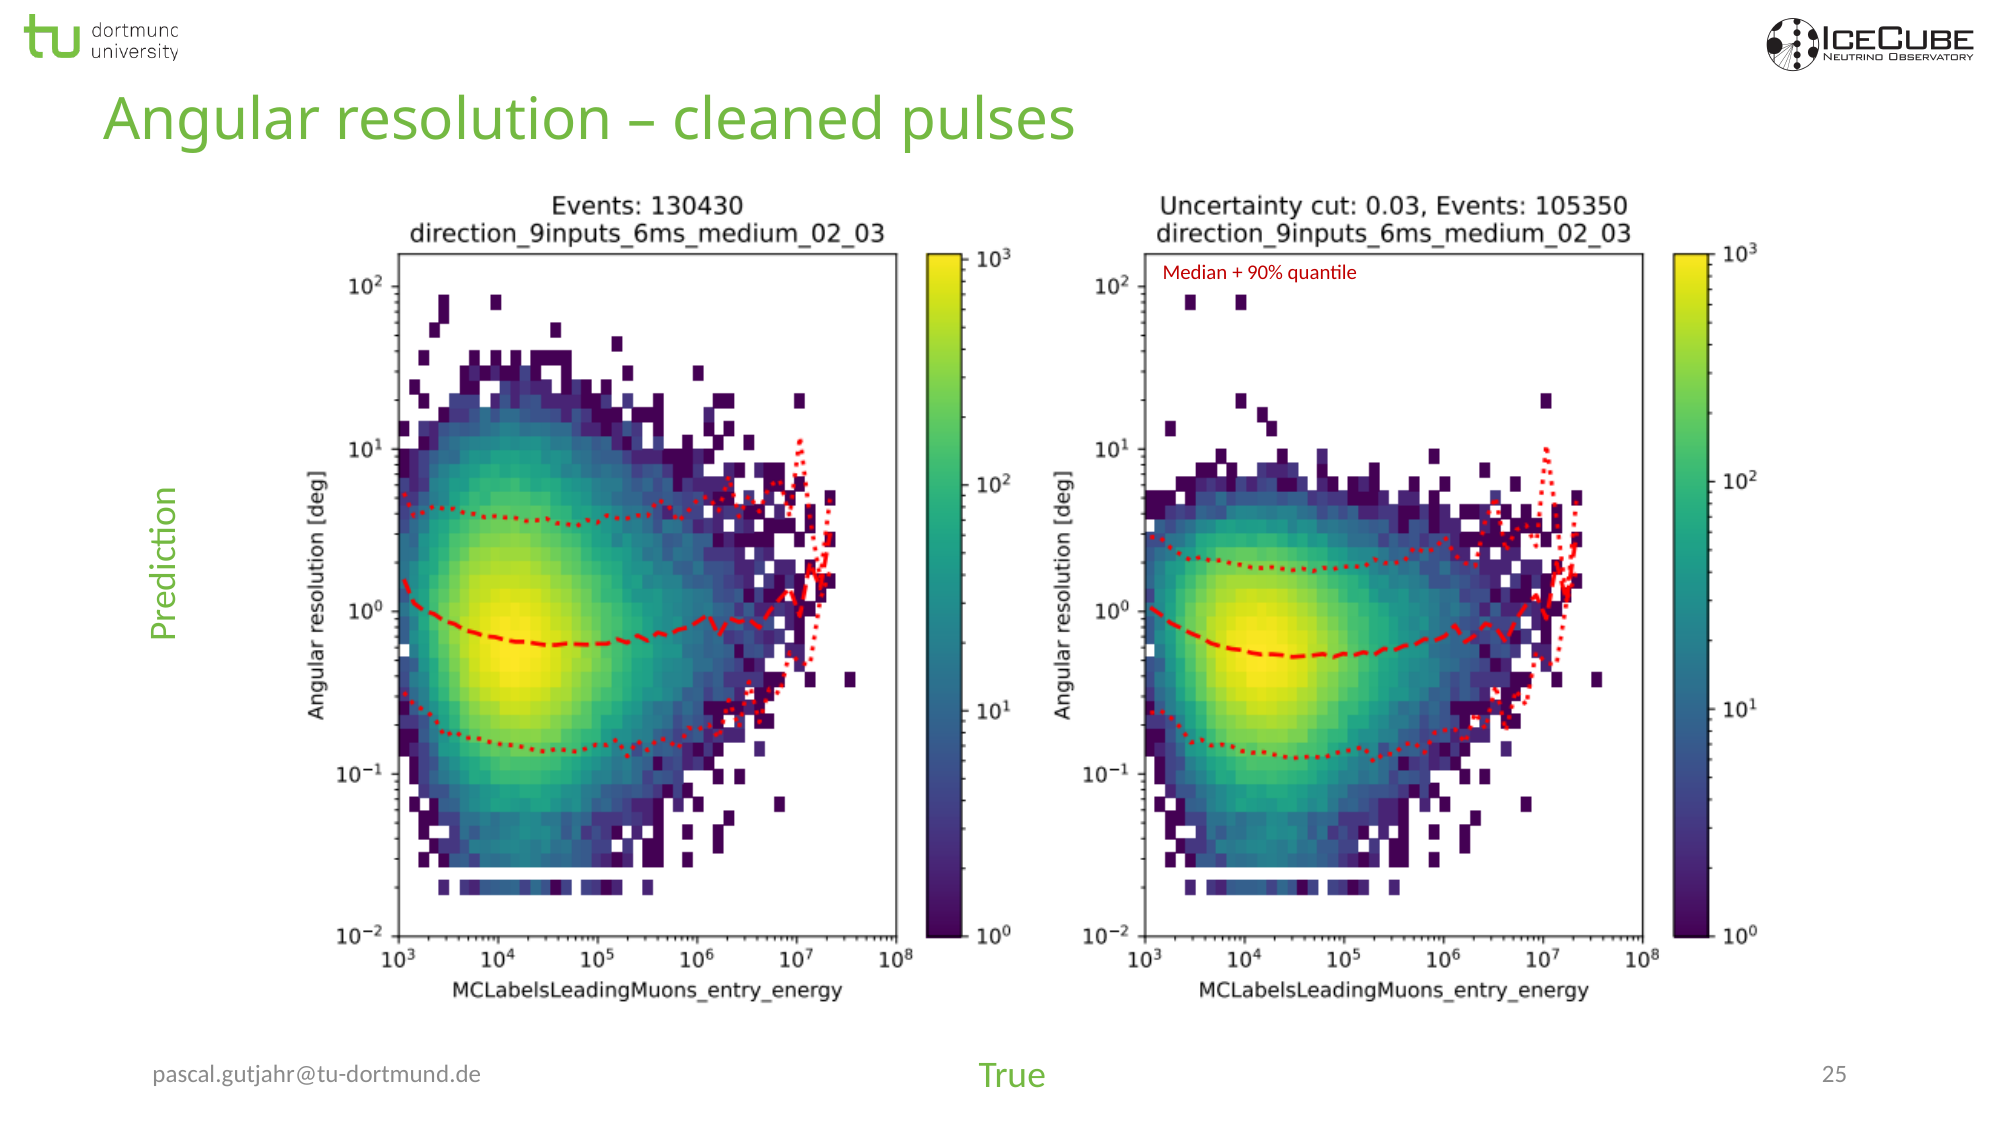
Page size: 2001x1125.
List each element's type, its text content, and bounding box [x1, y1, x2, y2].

slide_number 25 [1412, 1042, 1863, 1103]
text_box True [963, 1042, 1148, 1103]
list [293, 181, 1771, 1014]
slide_number pascal.gutjahr@tu-dortmund.de [137, 1042, 588, 1103]
title Angular resolution – cleaned pulses [88, 59, 1977, 182]
text_box Prediction [130, 446, 190, 657]
